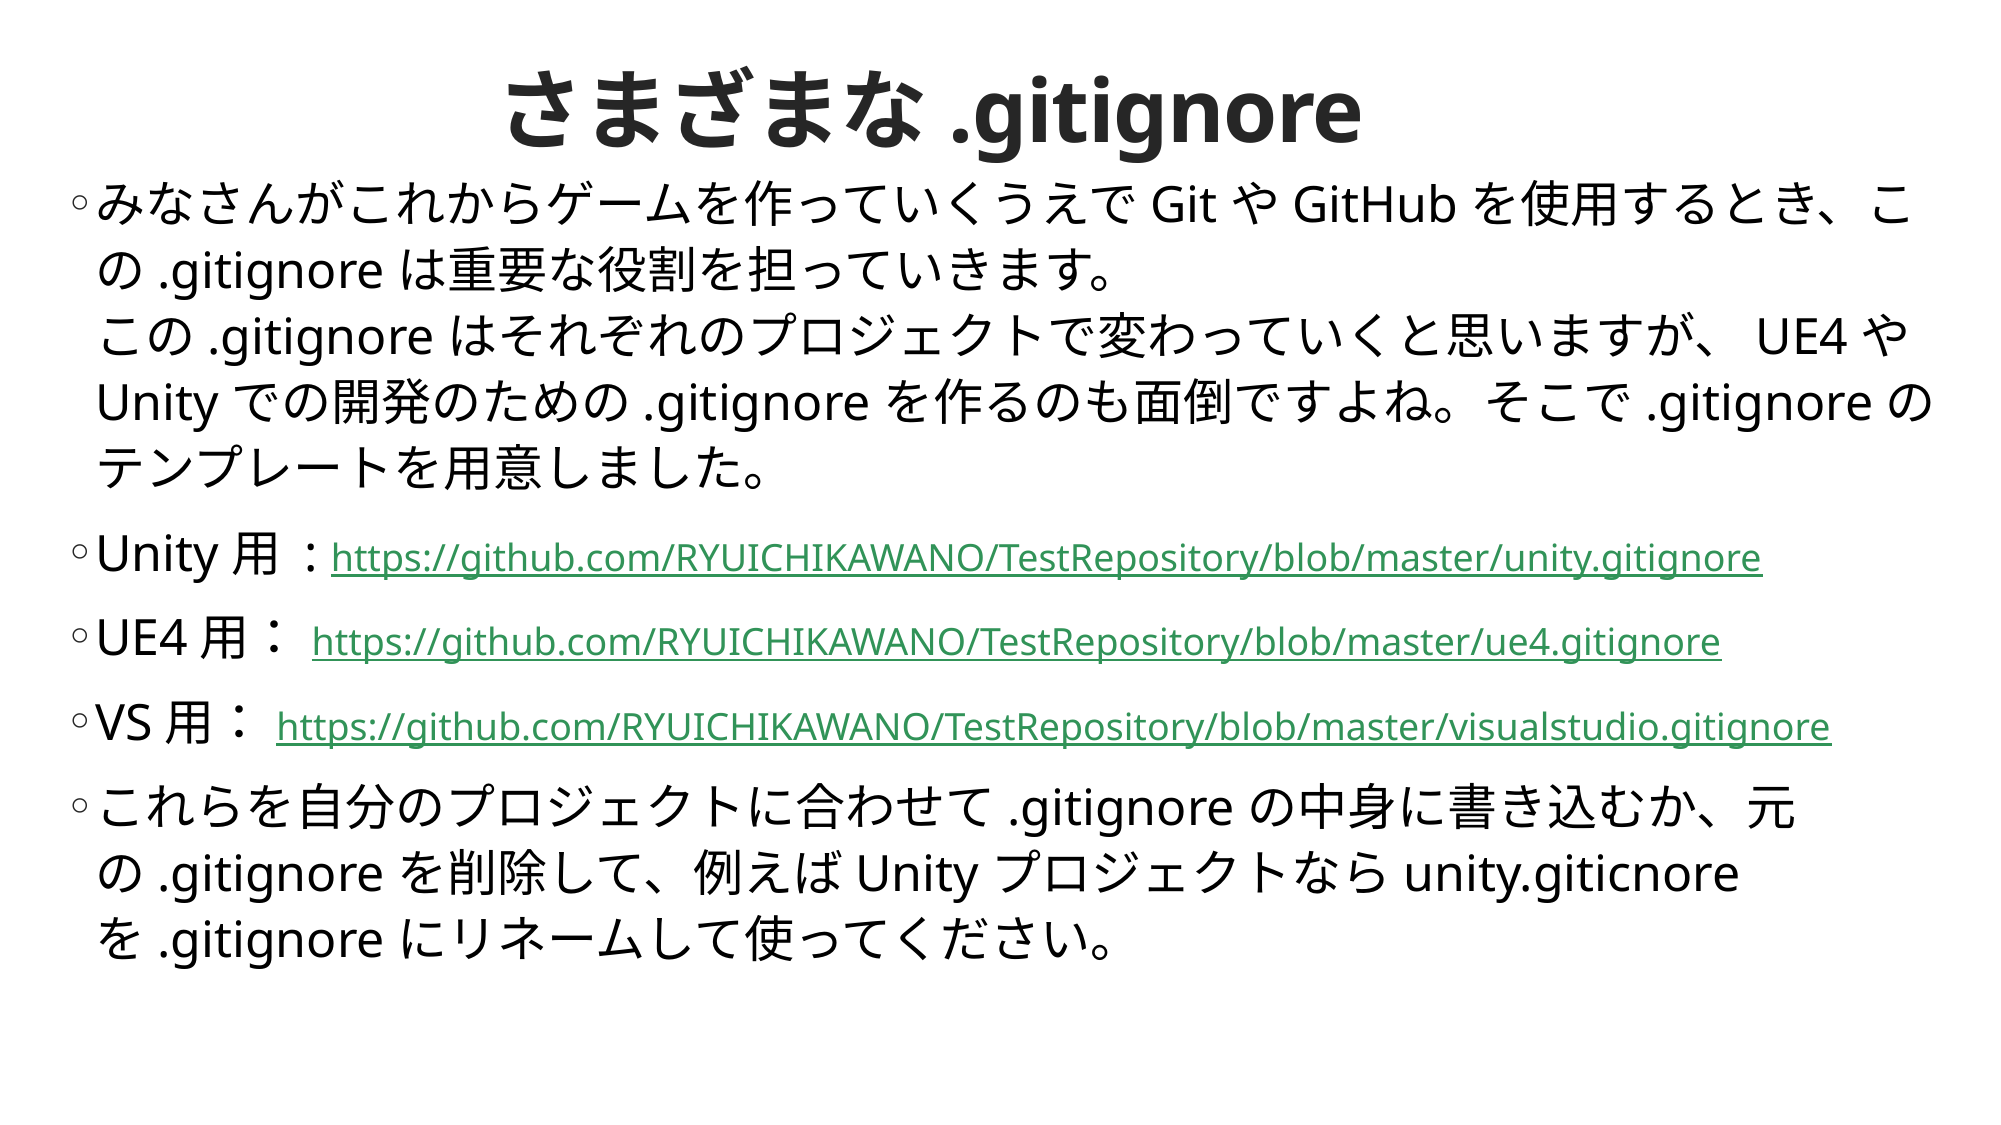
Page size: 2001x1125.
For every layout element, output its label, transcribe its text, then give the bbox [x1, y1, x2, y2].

title さまざまな.gitignore [68, 2, 1793, 228]
list みなさんがこれからゲームを作っていくうえでGitやGitHubを使用するとき、この.gitignoreは重要な役割を担っていきます。 この.gitignoreはそれぞれのプロジェクトで変わっていくと思いますが、UE4やUnityでの開発のための.gitignoreを作るのも面倒ですよね。そこで.gitignoreのテンプレートを用意しました。 Unity用 : https://github.com/RYUICHIKAWANO/TestRepository/blob/master/unity.gitignore UE4用：https://github.com/RYUICHIKAWANO/TestRepository/blob/master/ue4.gitignore VS用：https://github.com/RYUICHIKAWANO/TestRepository/blob/master/visualstudio.gitignore これらを自分のプロジェクトに合わせて.gitignoreの中身に書き込むか、元の.gitignoreを削除して、例えばUnityプロジェクトならunity.giticnoreを.gitignoreにリネームして使ってください。 [50, 158, 1958, 1125]
